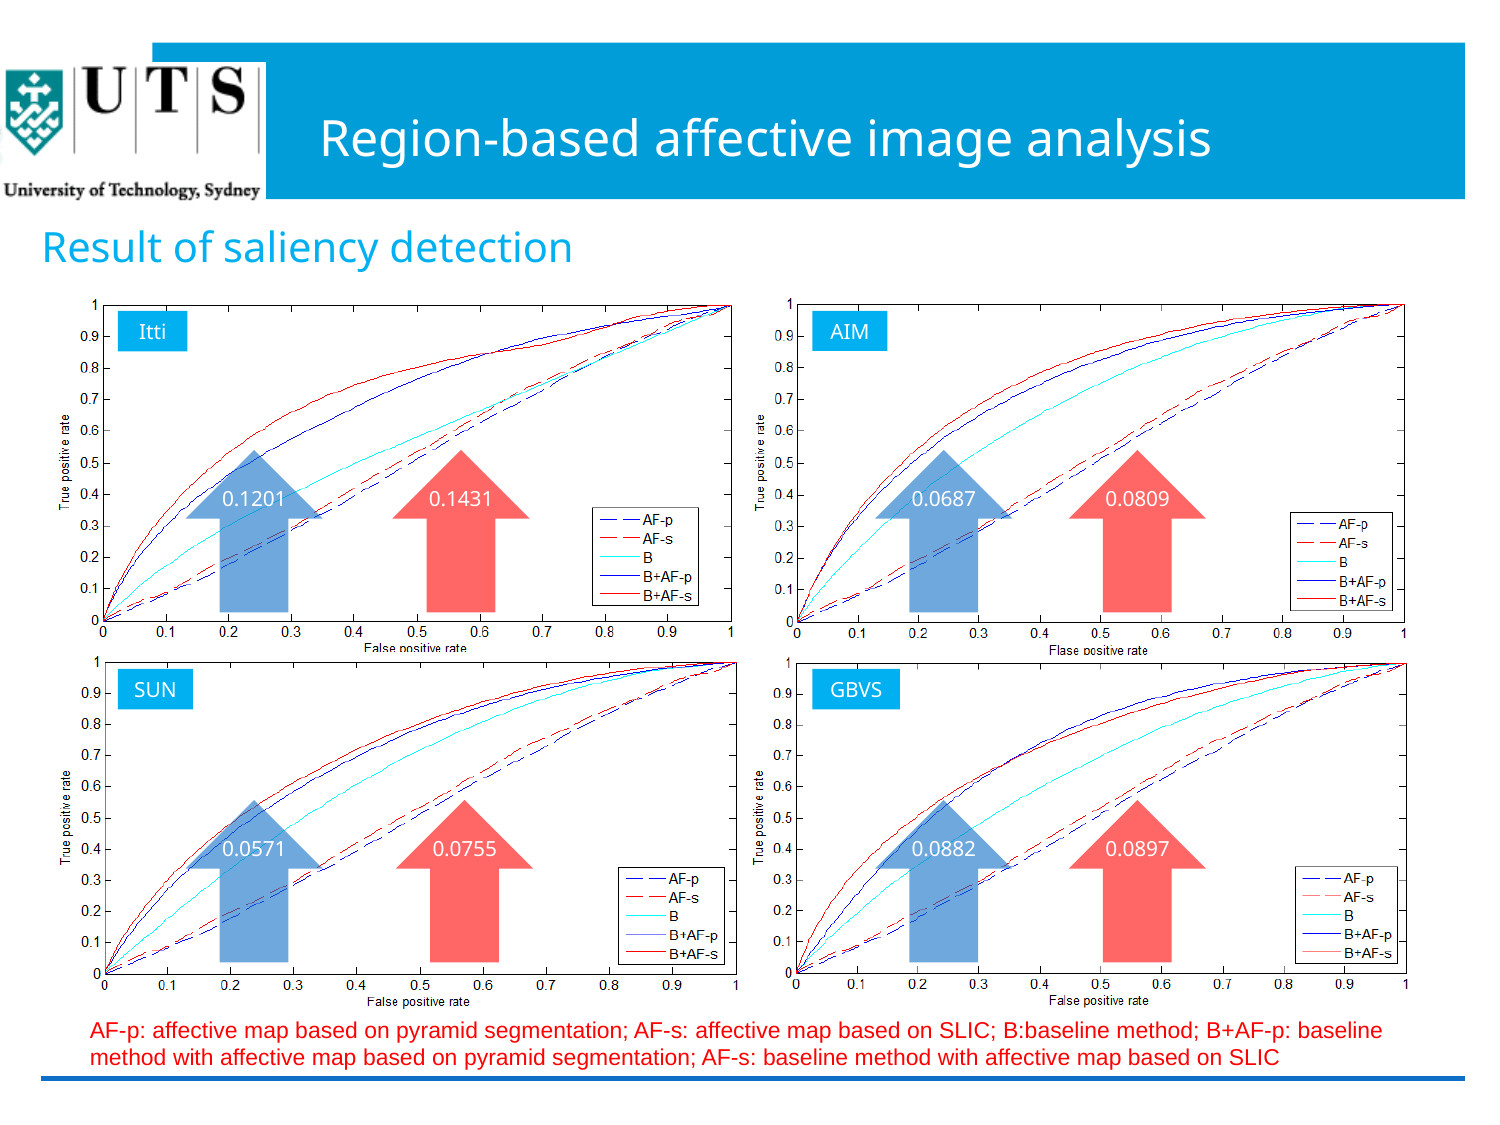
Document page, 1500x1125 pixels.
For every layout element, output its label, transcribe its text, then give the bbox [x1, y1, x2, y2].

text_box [752, 655, 1413, 1009]
picture [0, 62, 266, 208]
title Region-based affective image analysis [304, 70, 1463, 175]
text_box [742, 296, 1413, 656]
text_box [48, 296, 741, 652]
list Result of saliency detection [41, 212, 1463, 293]
text_box AF-p: affective map based on pyramid segmentation; AF-s: affective map based on SLIC; B:baseline method; B+AF-p: baseline method with affective map based on pyramid segmentation; AF-s: baseline method with affective map based on SLIC [74, 1007, 1438, 1078]
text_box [48, 652, 744, 1013]
